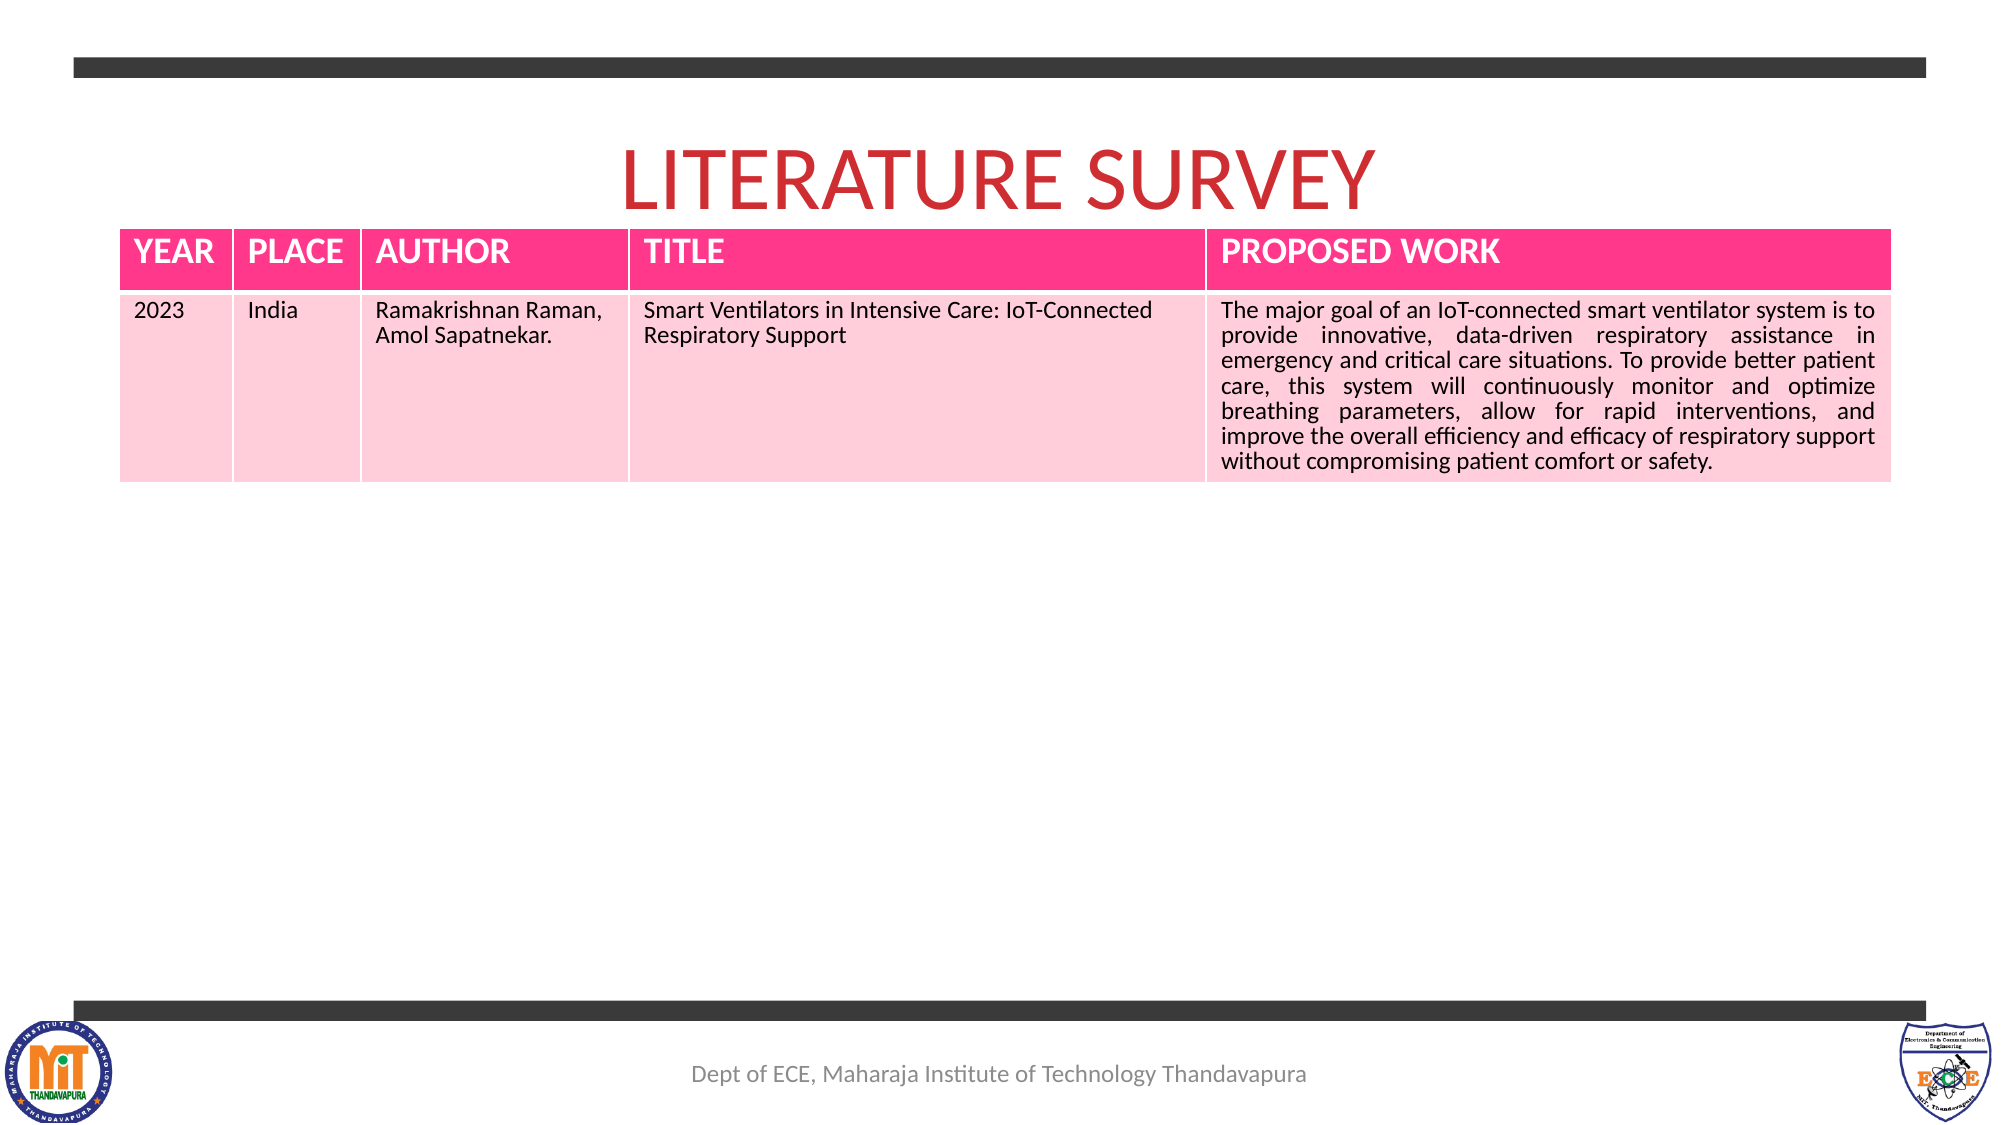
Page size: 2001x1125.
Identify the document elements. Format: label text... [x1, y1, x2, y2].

picture [1891, 1022, 2000, 1125]
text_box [73, 57, 1927, 1021]
footer Dept of ECE, Maharaja Institute of Technology Thandavapura [662, 1042, 1338, 1103]
picture [0, 1020, 116, 1123]
